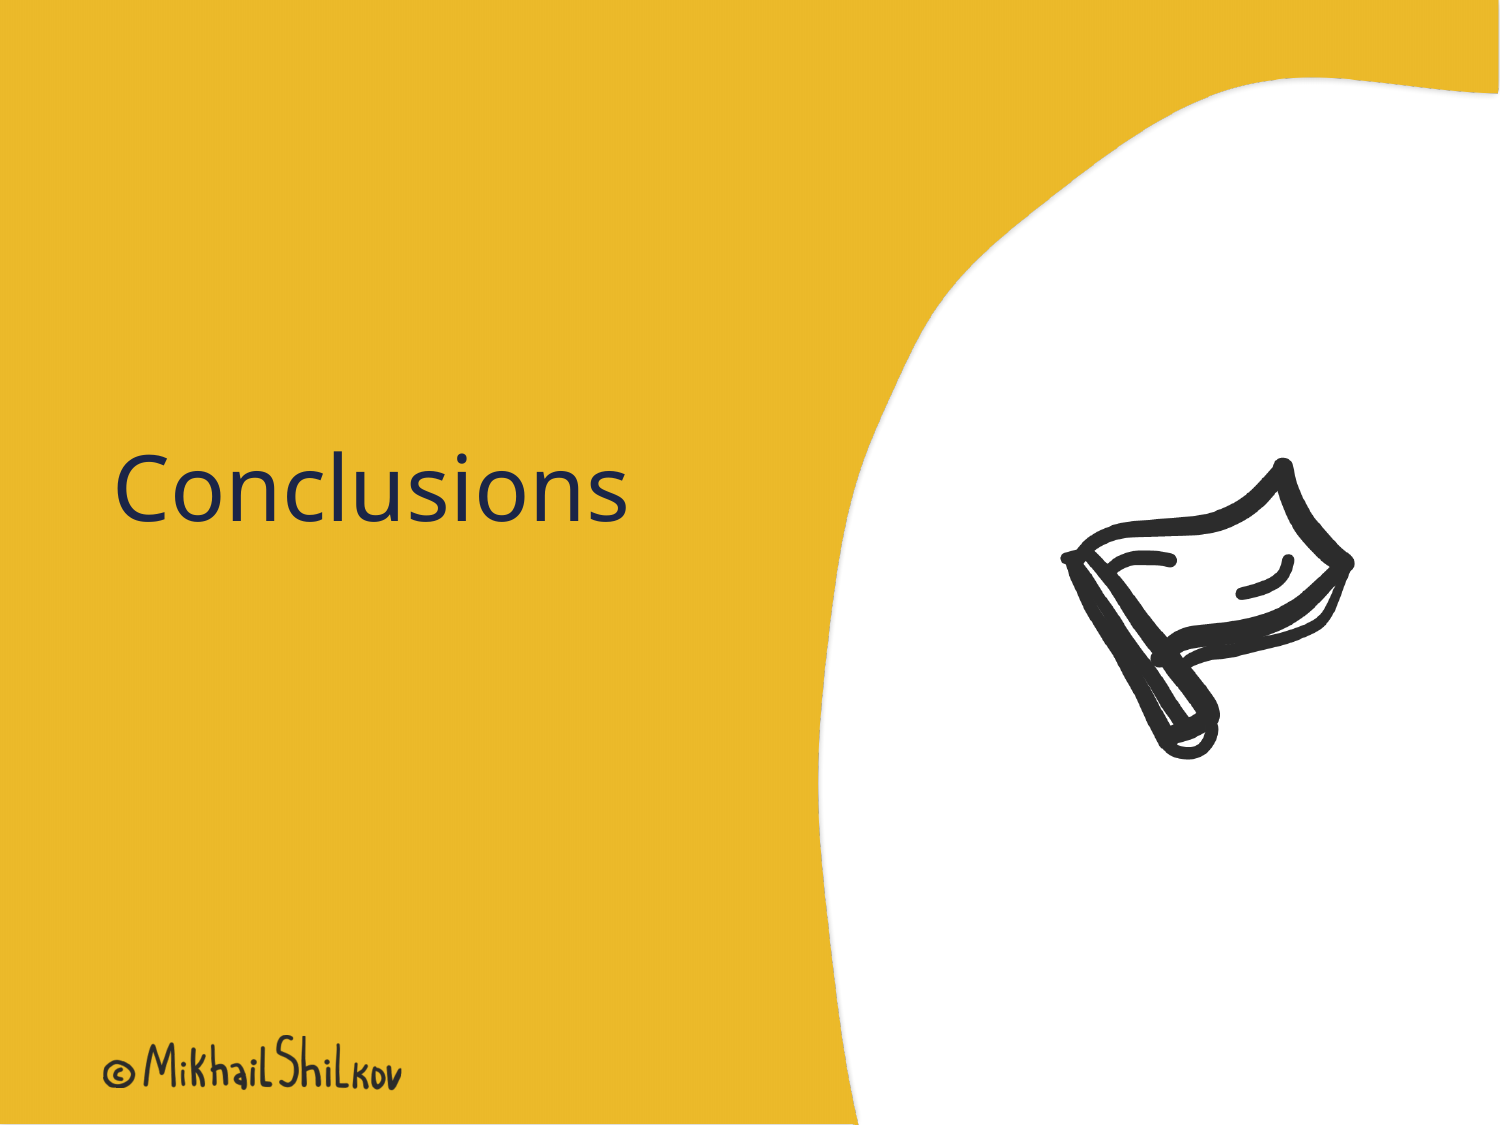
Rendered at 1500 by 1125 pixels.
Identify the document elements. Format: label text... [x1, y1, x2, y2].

picture [0, 0, 1500, 1125]
title Conclusions [97, 185, 785, 799]
